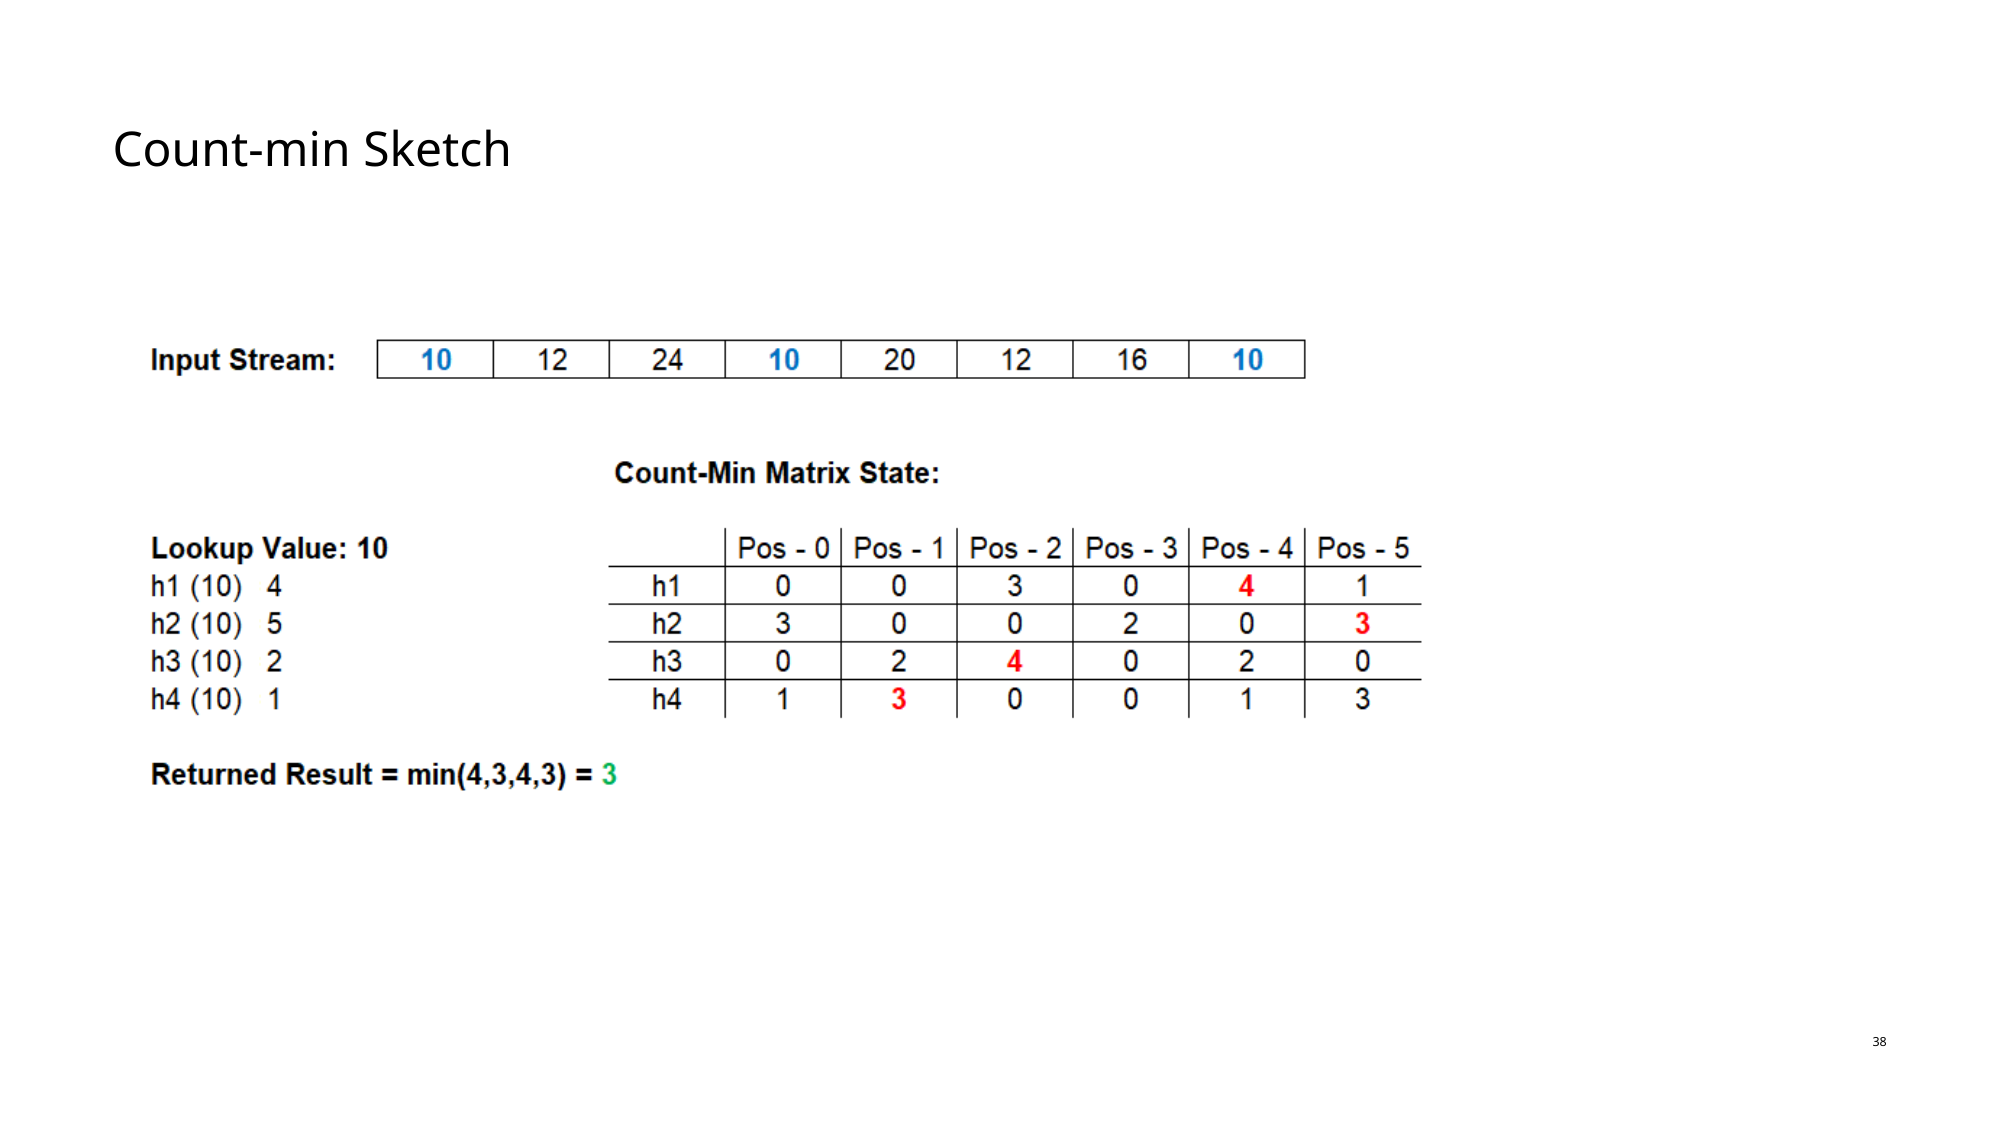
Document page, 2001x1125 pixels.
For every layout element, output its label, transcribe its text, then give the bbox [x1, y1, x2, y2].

title Count-min Sketch [112, 112, 1887, 236]
slide_number 38 [1841, 1035, 1887, 1051]
picture [77, 205, 1526, 1111]
